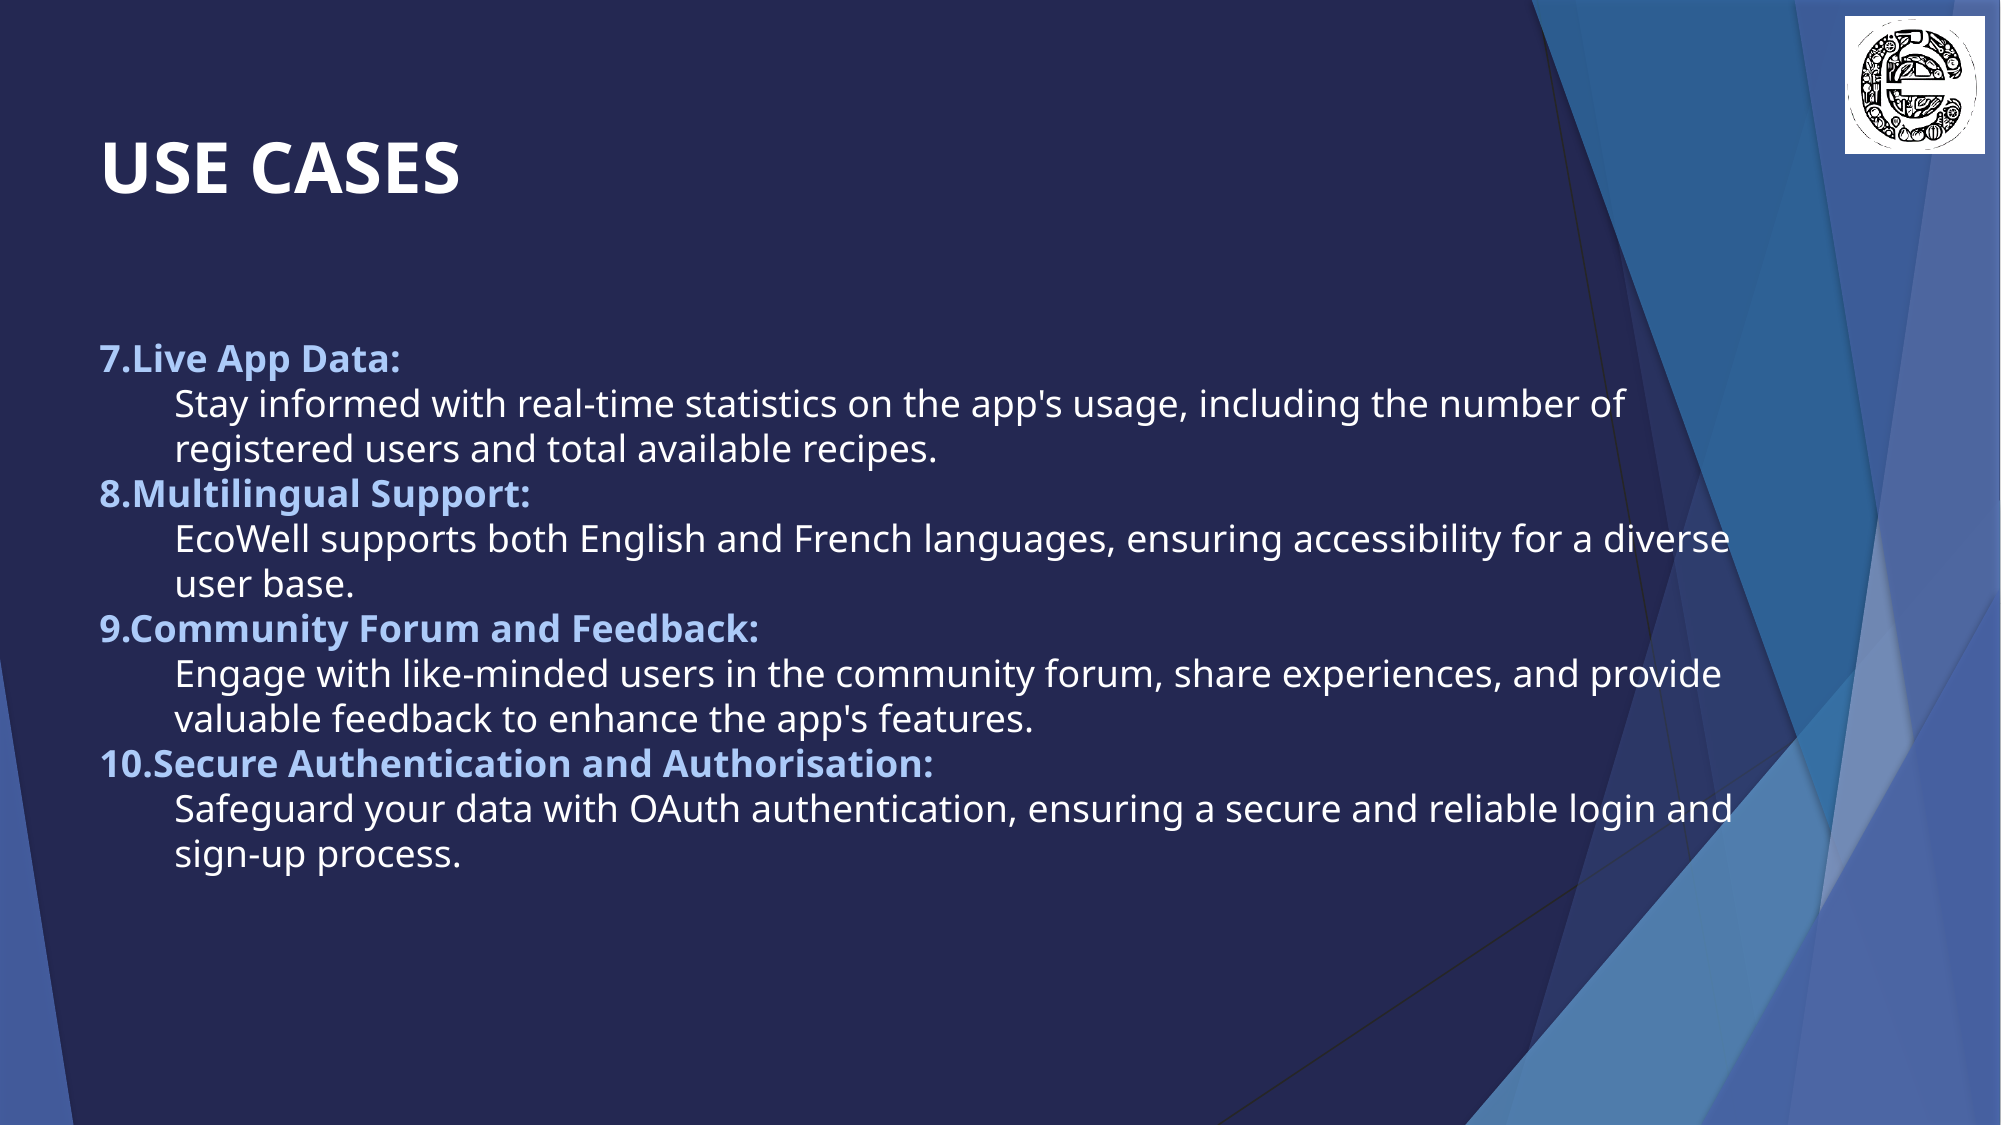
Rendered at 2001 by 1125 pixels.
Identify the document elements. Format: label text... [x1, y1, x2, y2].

text_box 7.Live App Data: Stay informed with real-time statistics on the app's usage, including the number of registered users and total available recipes. 8.Multilingual Support: EcoWell supports both English and French languages, ensuring accessibility for a diverse user base. 9.Community Forum and Feedback: Engage with like-minded users in the community forum, share experiences, and provide valuable feedback to enhance the app's features. 10.Secure Authentication and Authorisation: Safeguard your data with OAuth authentication, ensuring a secure and reliable login and sign-up process. [84, 327, 1777, 1018]
picture [1845, 16, 1986, 154]
title USE CASES [84, 115, 1905, 216]
